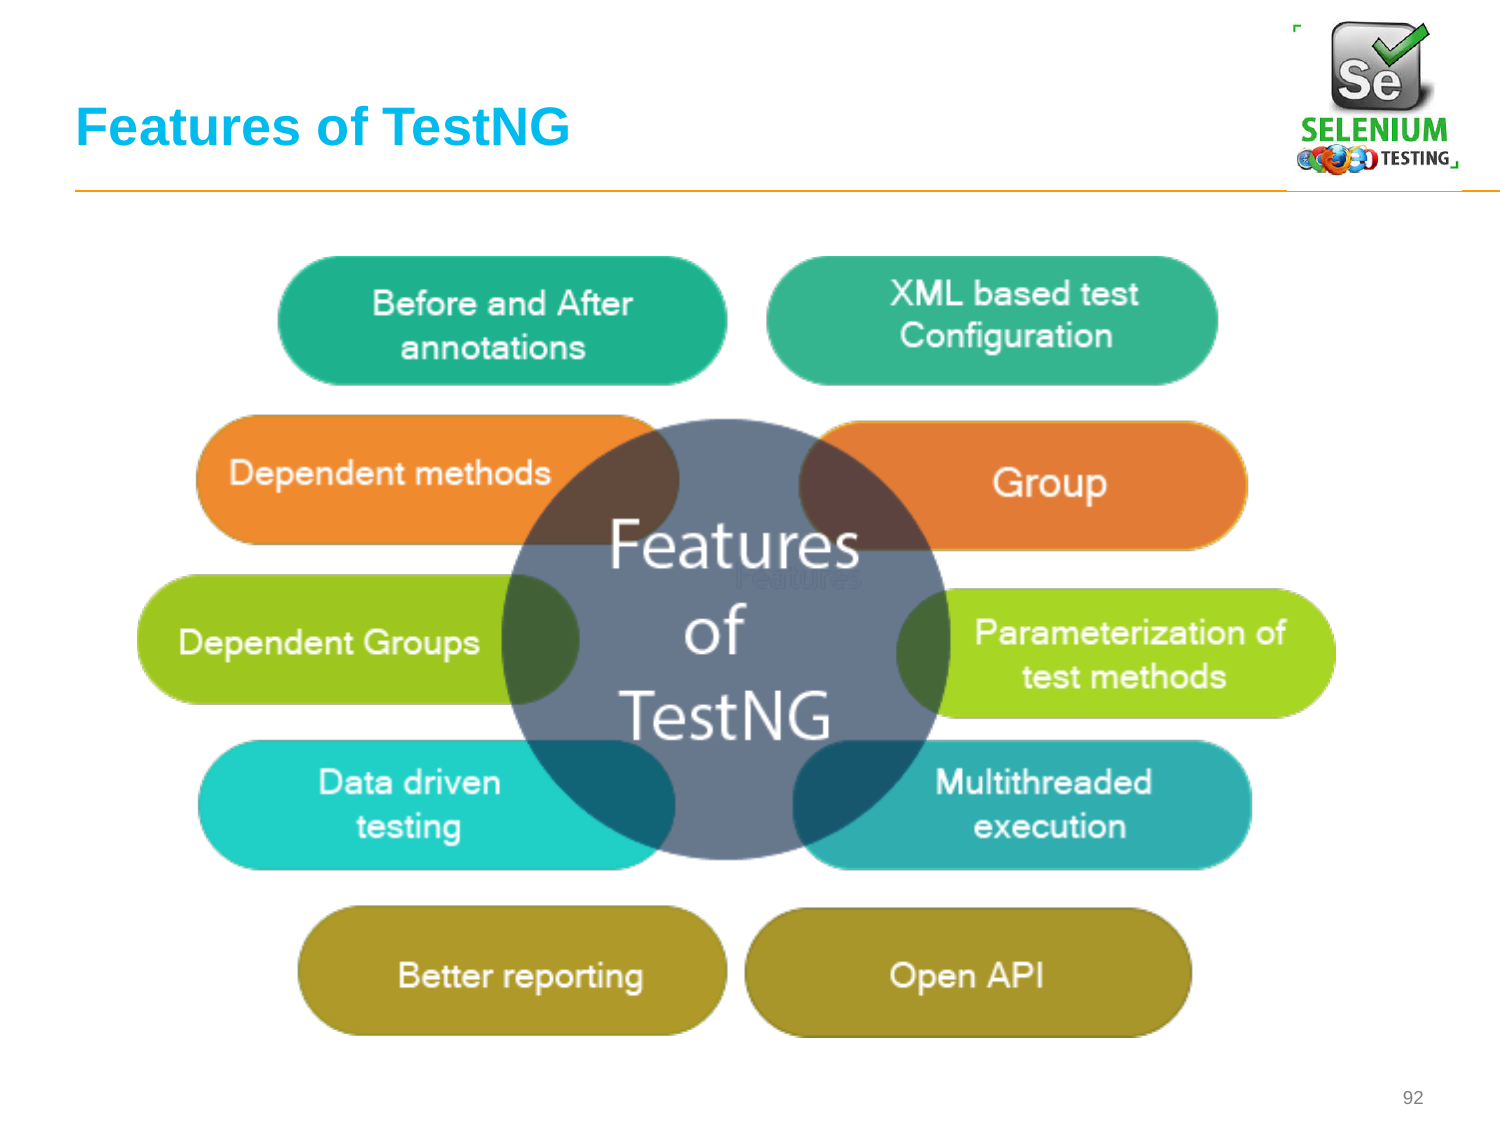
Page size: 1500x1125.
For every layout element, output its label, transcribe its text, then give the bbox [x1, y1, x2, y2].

title Features of TestNG [75, 27, 1422, 157]
picture [1287, 16, 1462, 191]
picture [137, 255, 1336, 1038]
